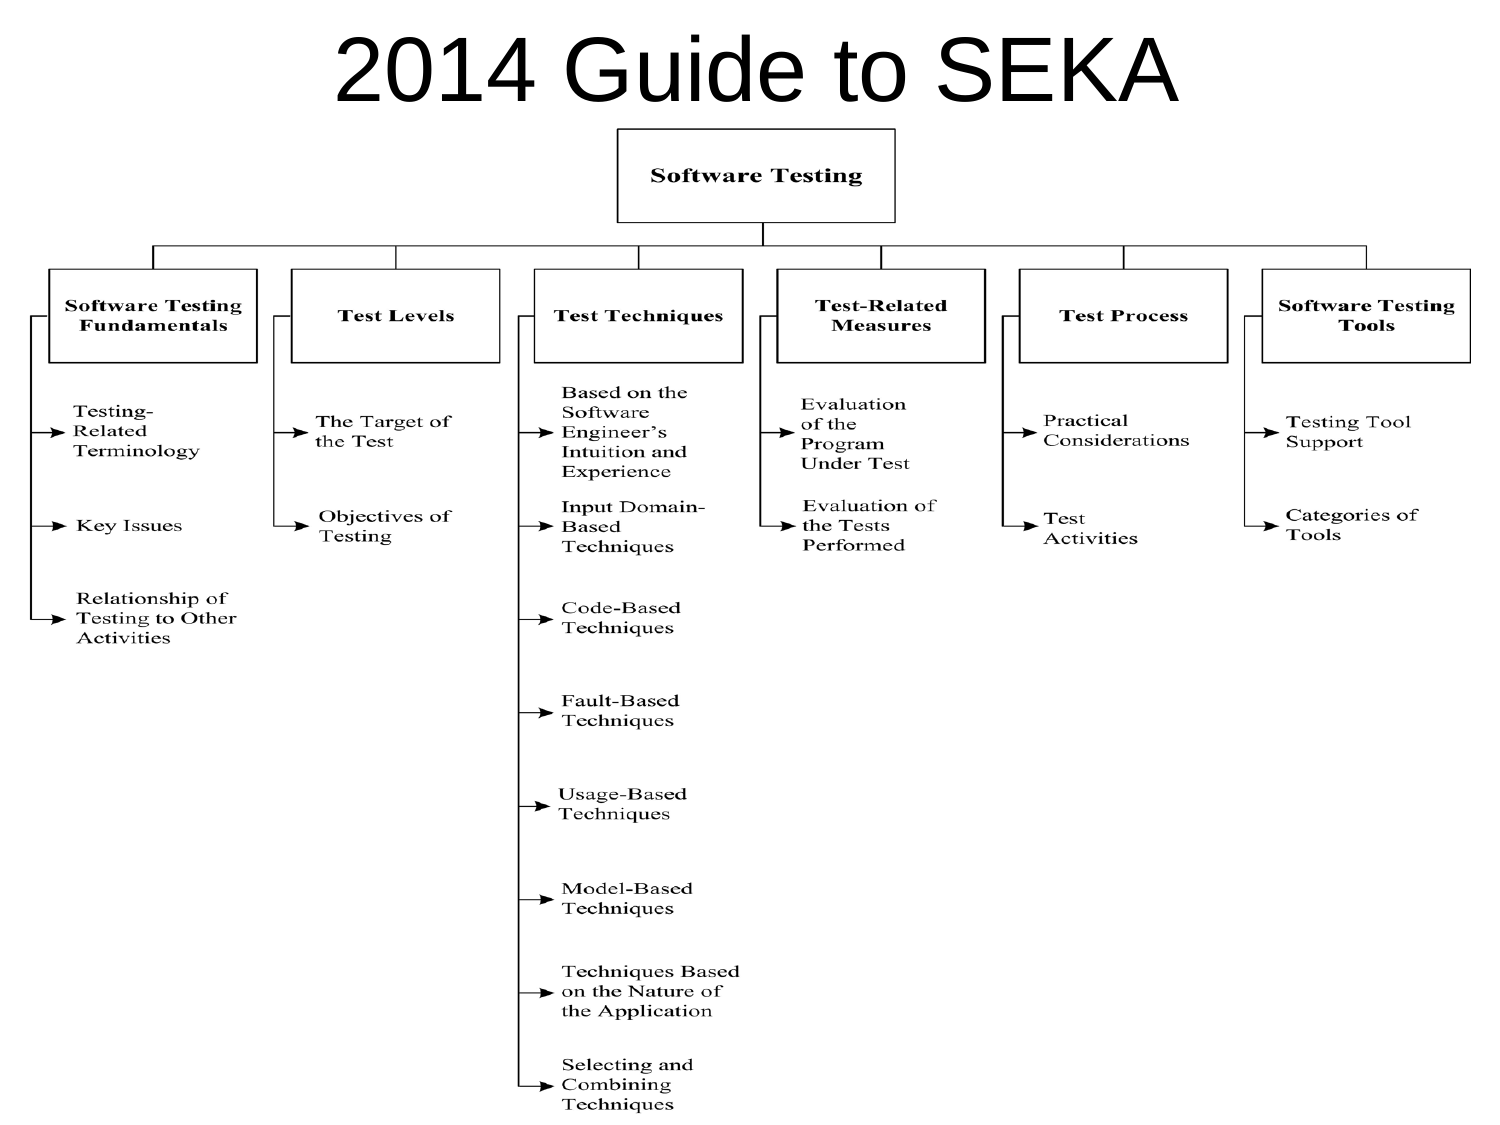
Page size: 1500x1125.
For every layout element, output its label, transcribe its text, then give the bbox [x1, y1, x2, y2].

title 2014 Guide to SEKA [82, 0, 1432, 127]
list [28, 128, 1471, 1114]
